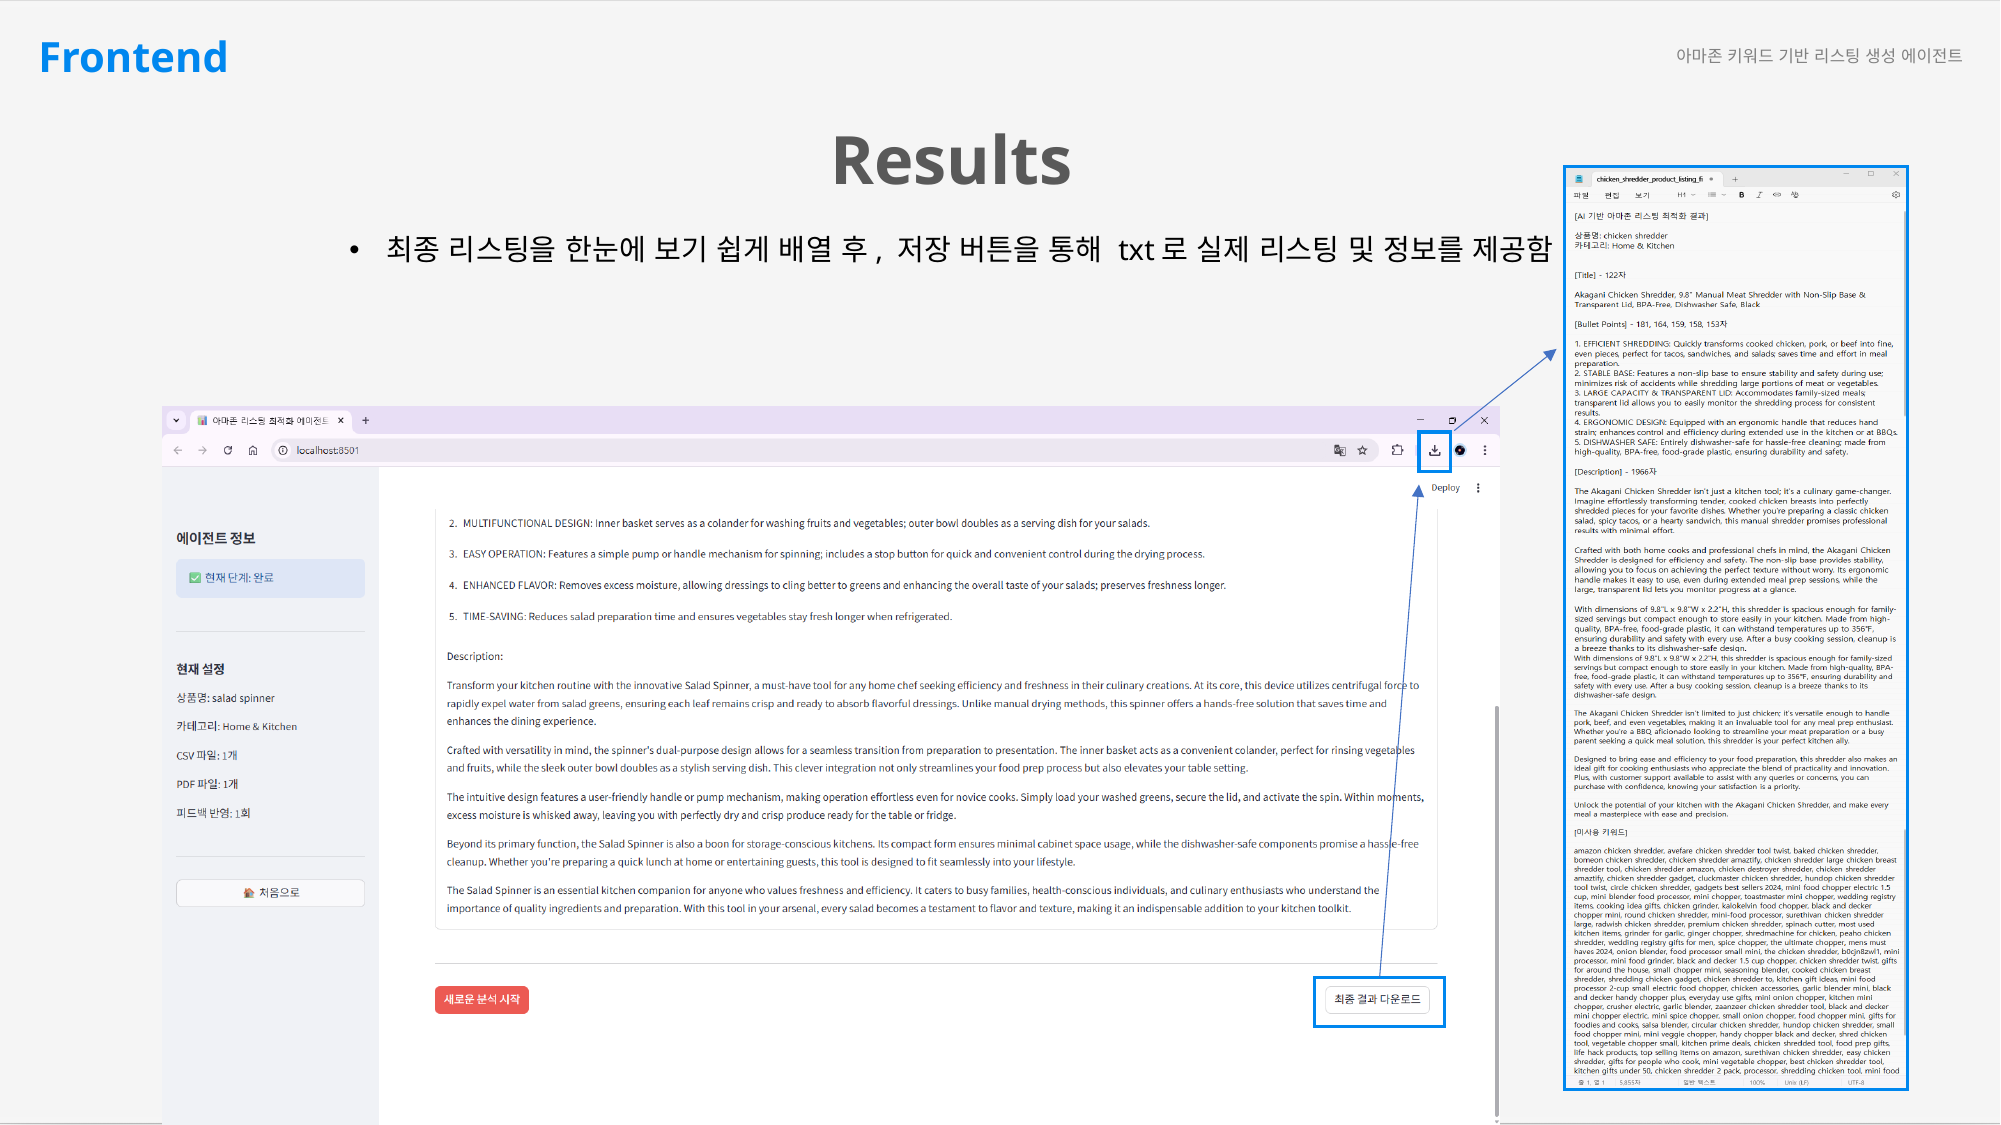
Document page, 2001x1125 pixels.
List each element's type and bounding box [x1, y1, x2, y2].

text_box [1564, 166, 1909, 1090]
text_box [162, 406, 1500, 1125]
text_box [1379, 484, 1420, 978]
picture [0, 0, 2000, 1125]
text_box [1454, 348, 1557, 431]
